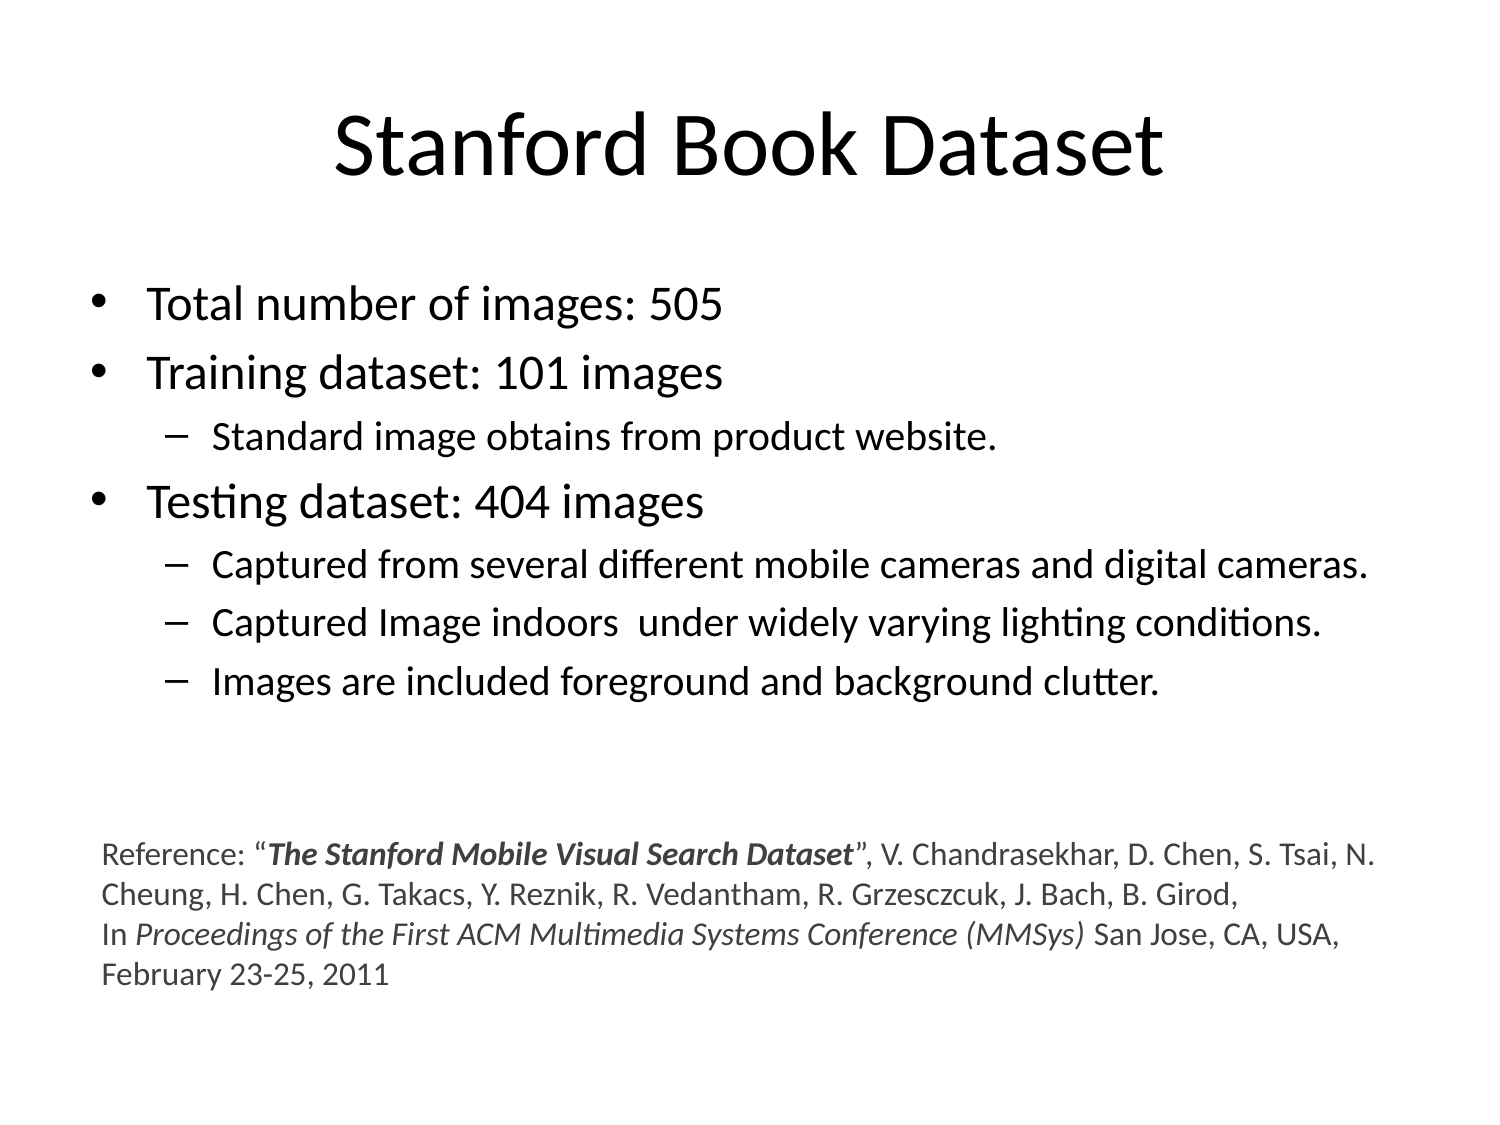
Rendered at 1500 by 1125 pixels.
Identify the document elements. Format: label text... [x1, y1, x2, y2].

text_box Reference: “The Stanford Mobile Visual Search Dataset”, V. Chandrasekhar, D. Chen, S. Tsai, N. Cheung, H. Chen, G. Takacs, Y. Reznik, R. Vedantham, R. Grzesczcuk, J. Bach, B. Girod, In Proceedings of the First ACM Multimedia Systems Conference (MMSys) San Jose, CA, USA, February 23-25, 2011 [86, 824, 1400, 1000]
title Stanford Book Dataset [75, 45, 1425, 233]
list Total number of images: 505 Training dataset: 101 images Standard image obtains from product website. Testing dataset: 404 images Captured from several different mobile cameras and digital cameras. Captured Image indoors under widely varying lighting conditions. Images are included foreground and background clutter. [75, 262, 1425, 1005]
